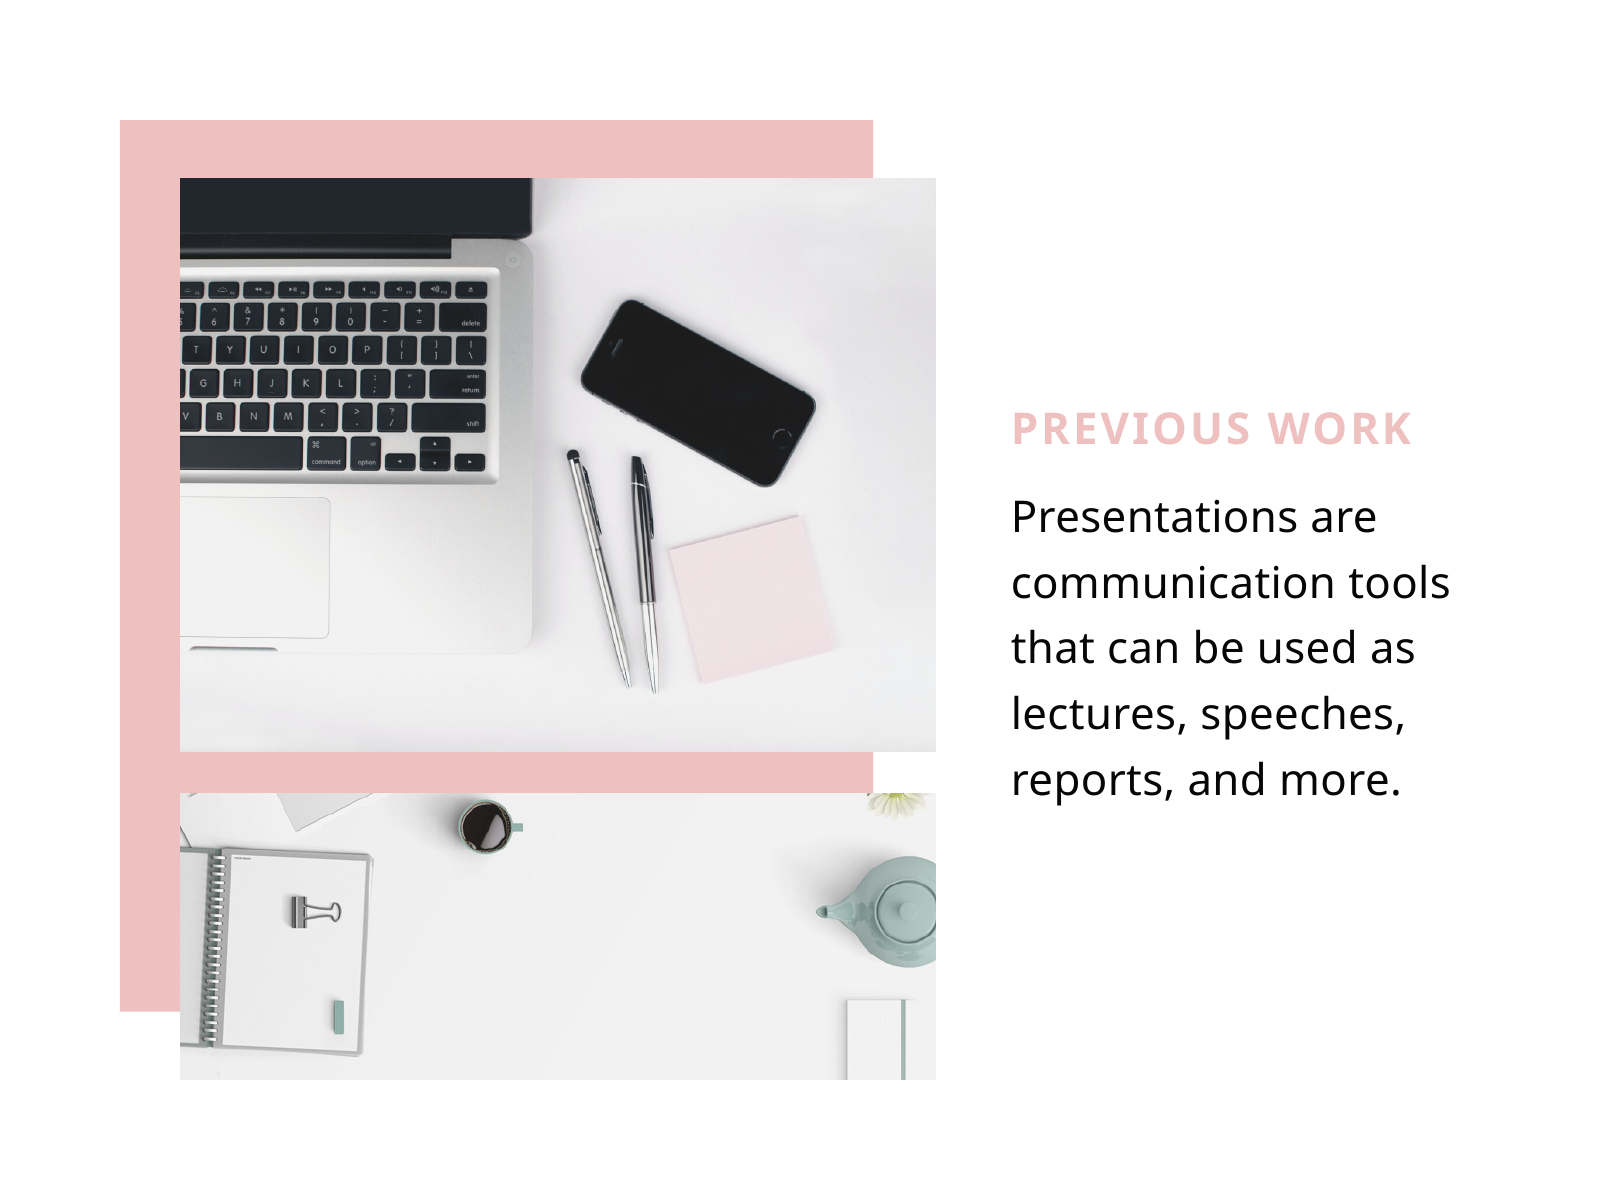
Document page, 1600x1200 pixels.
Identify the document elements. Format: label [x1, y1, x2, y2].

text_box [179, 178, 937, 1081]
text_box [1010, 402, 1481, 798]
text_box [119, 120, 874, 1012]
